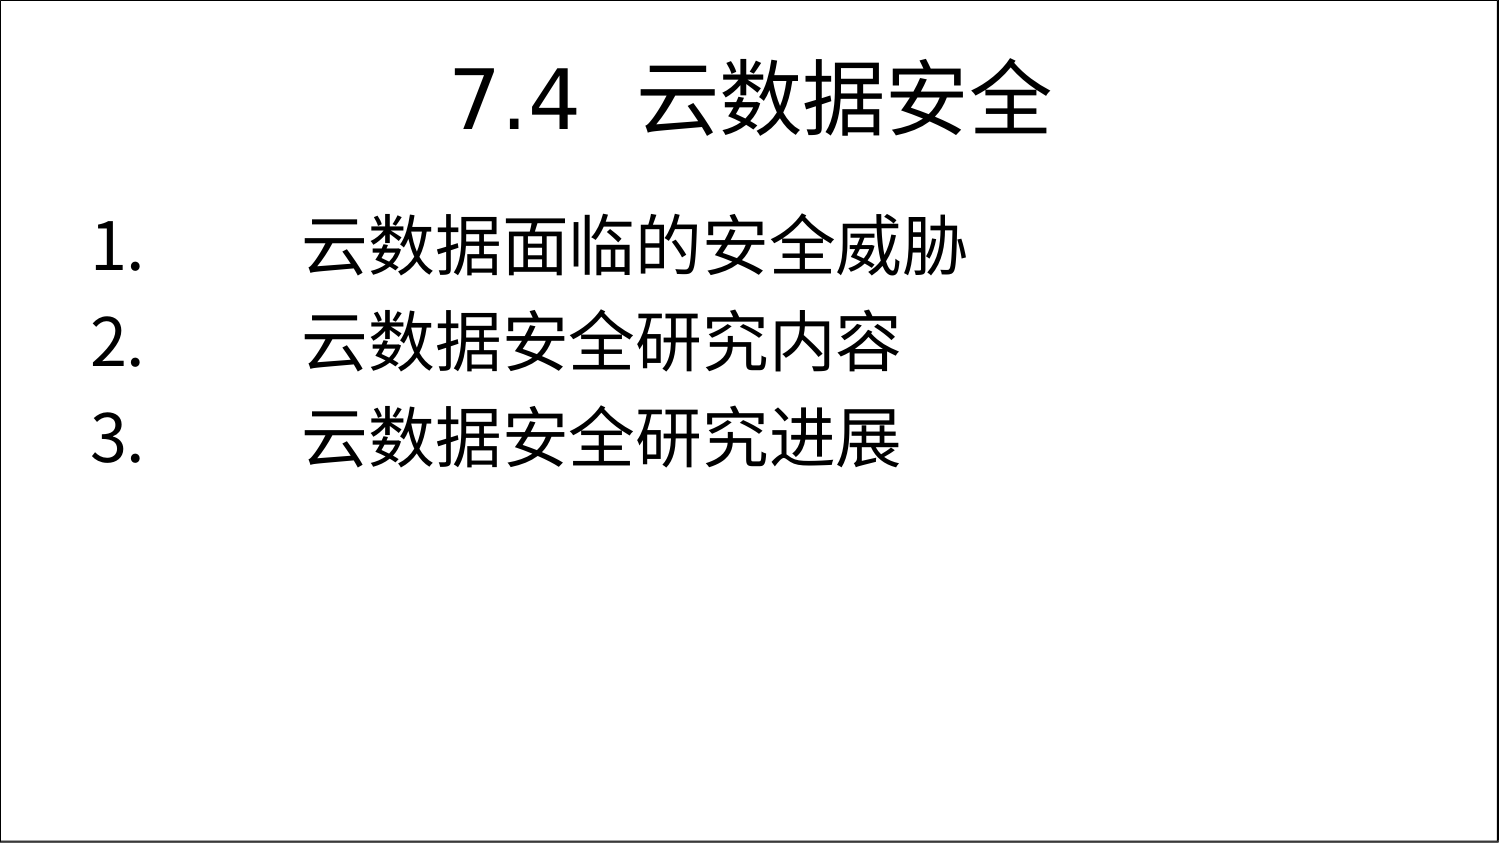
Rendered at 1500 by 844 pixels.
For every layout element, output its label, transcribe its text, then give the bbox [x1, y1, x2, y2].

text_box 云数据面临的安全威胁 云数据安全研究内容 云数据安全研究进展 [87, 185, 971, 476]
title 7.4 云数据安全 [446, 44, 1053, 188]
